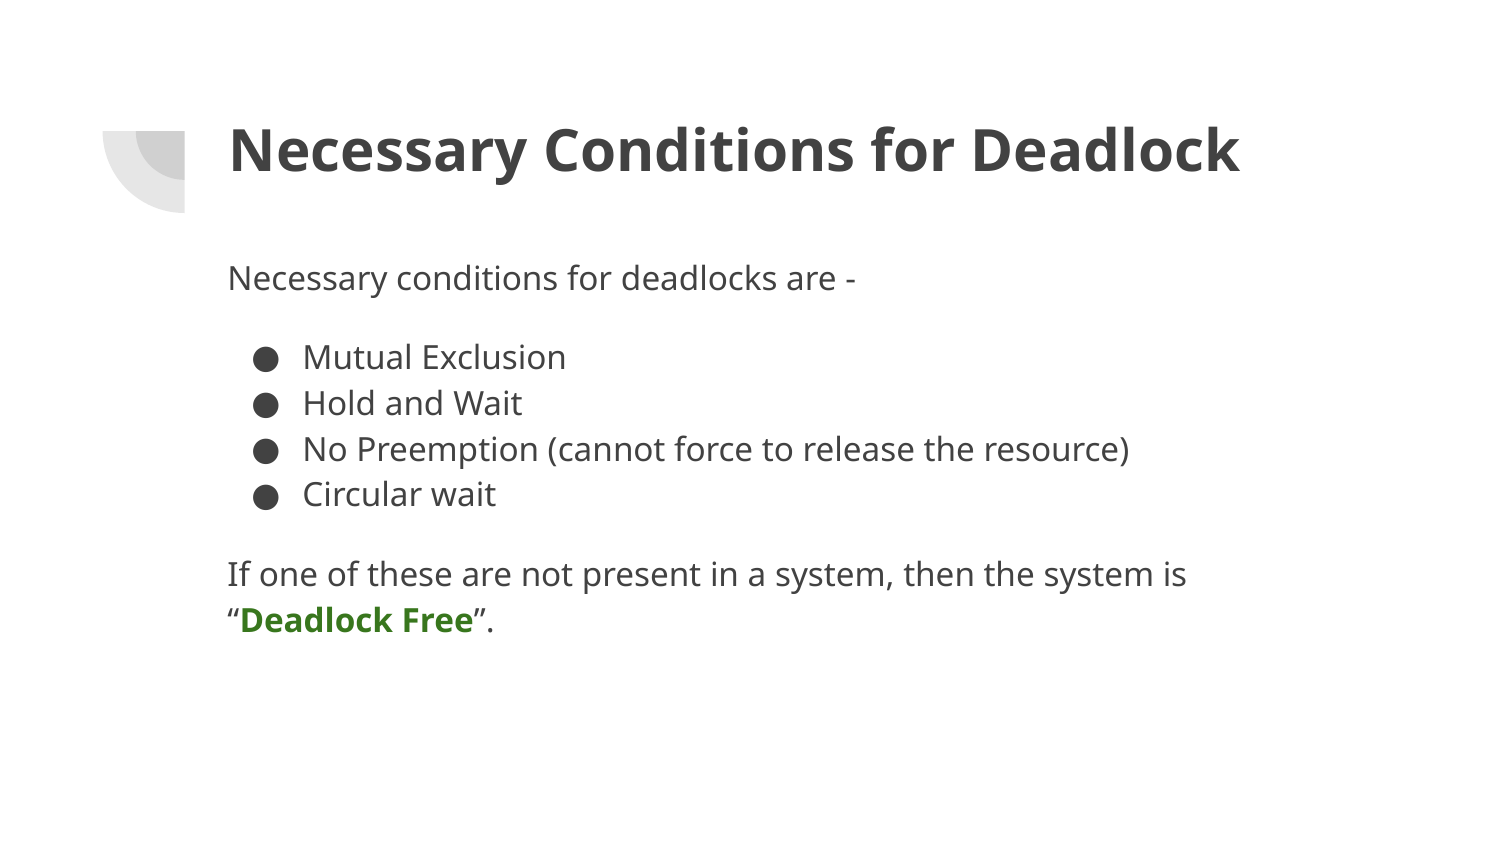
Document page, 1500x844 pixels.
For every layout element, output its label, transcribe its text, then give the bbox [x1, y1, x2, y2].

list Necessary conditions for deadlocks are - Mutual Exclusion Hold and Wait No Preemption (cannot force to release the resource) Circular wait If one of these are not present in a system, then the system is “Deadlock Free”. [212, 235, 1366, 653]
title Necessary Conditions for Deadlock [213, 98, 1368, 263]
